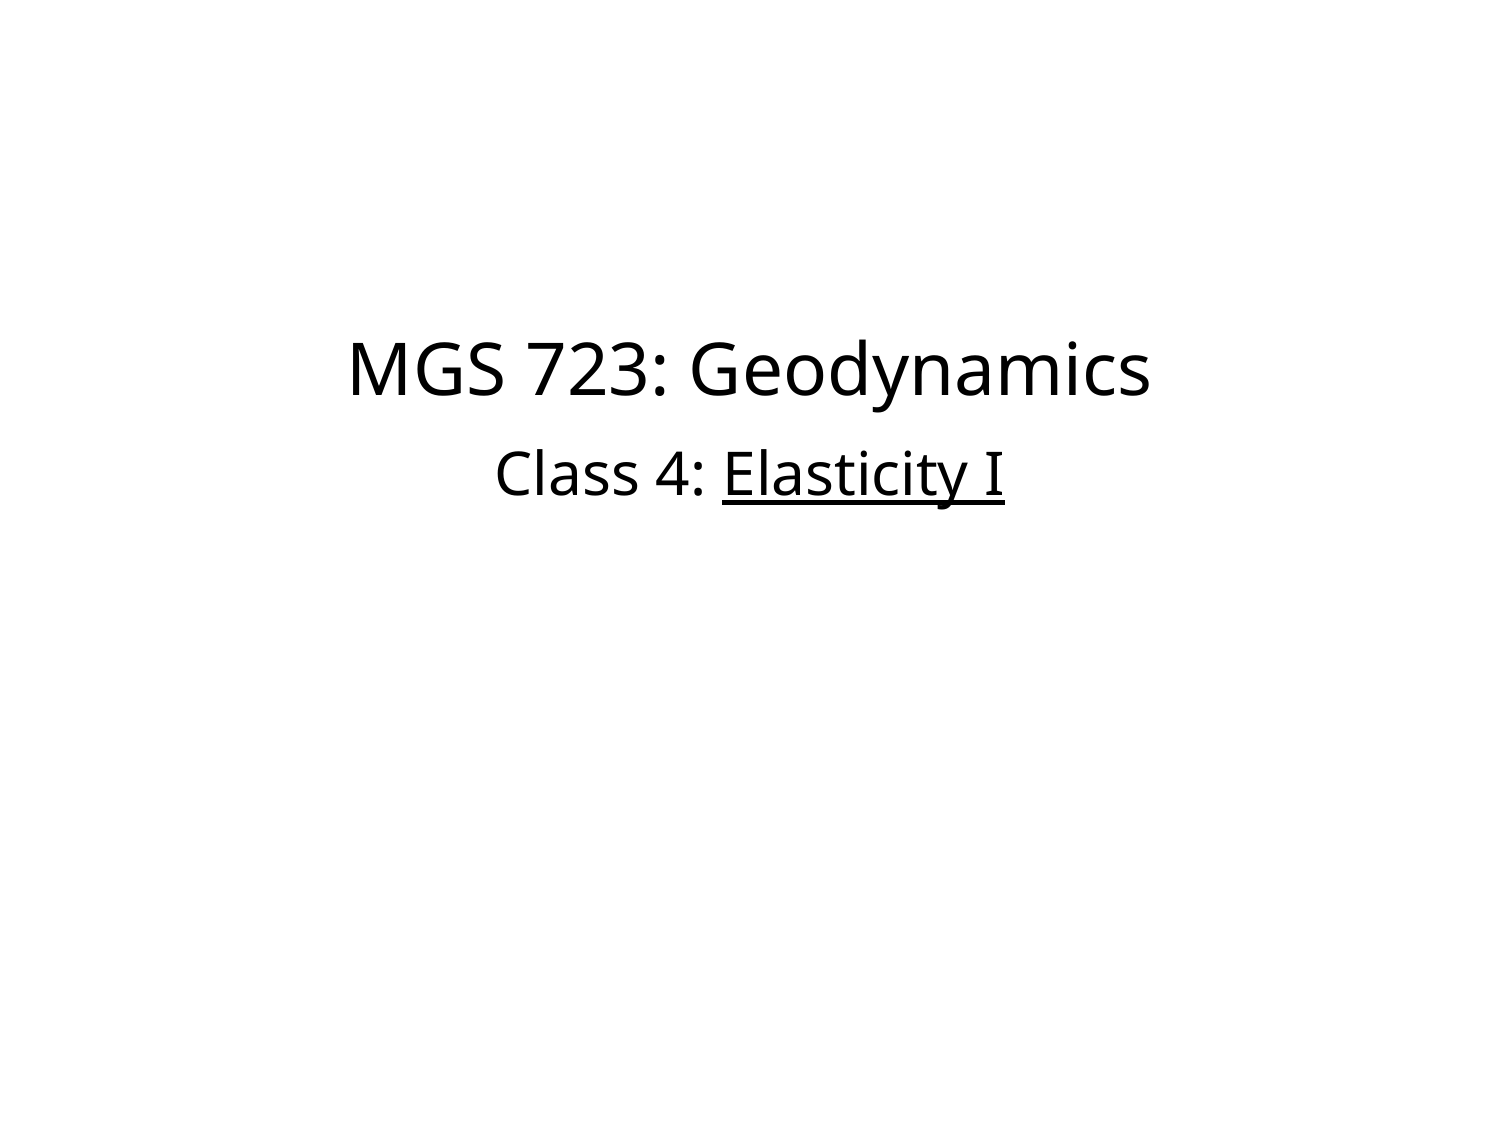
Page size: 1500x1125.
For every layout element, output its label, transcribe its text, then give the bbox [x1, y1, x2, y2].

text_box MGS 723: Geodynamics Class 4: Elasticity I [126, 315, 1374, 516]
